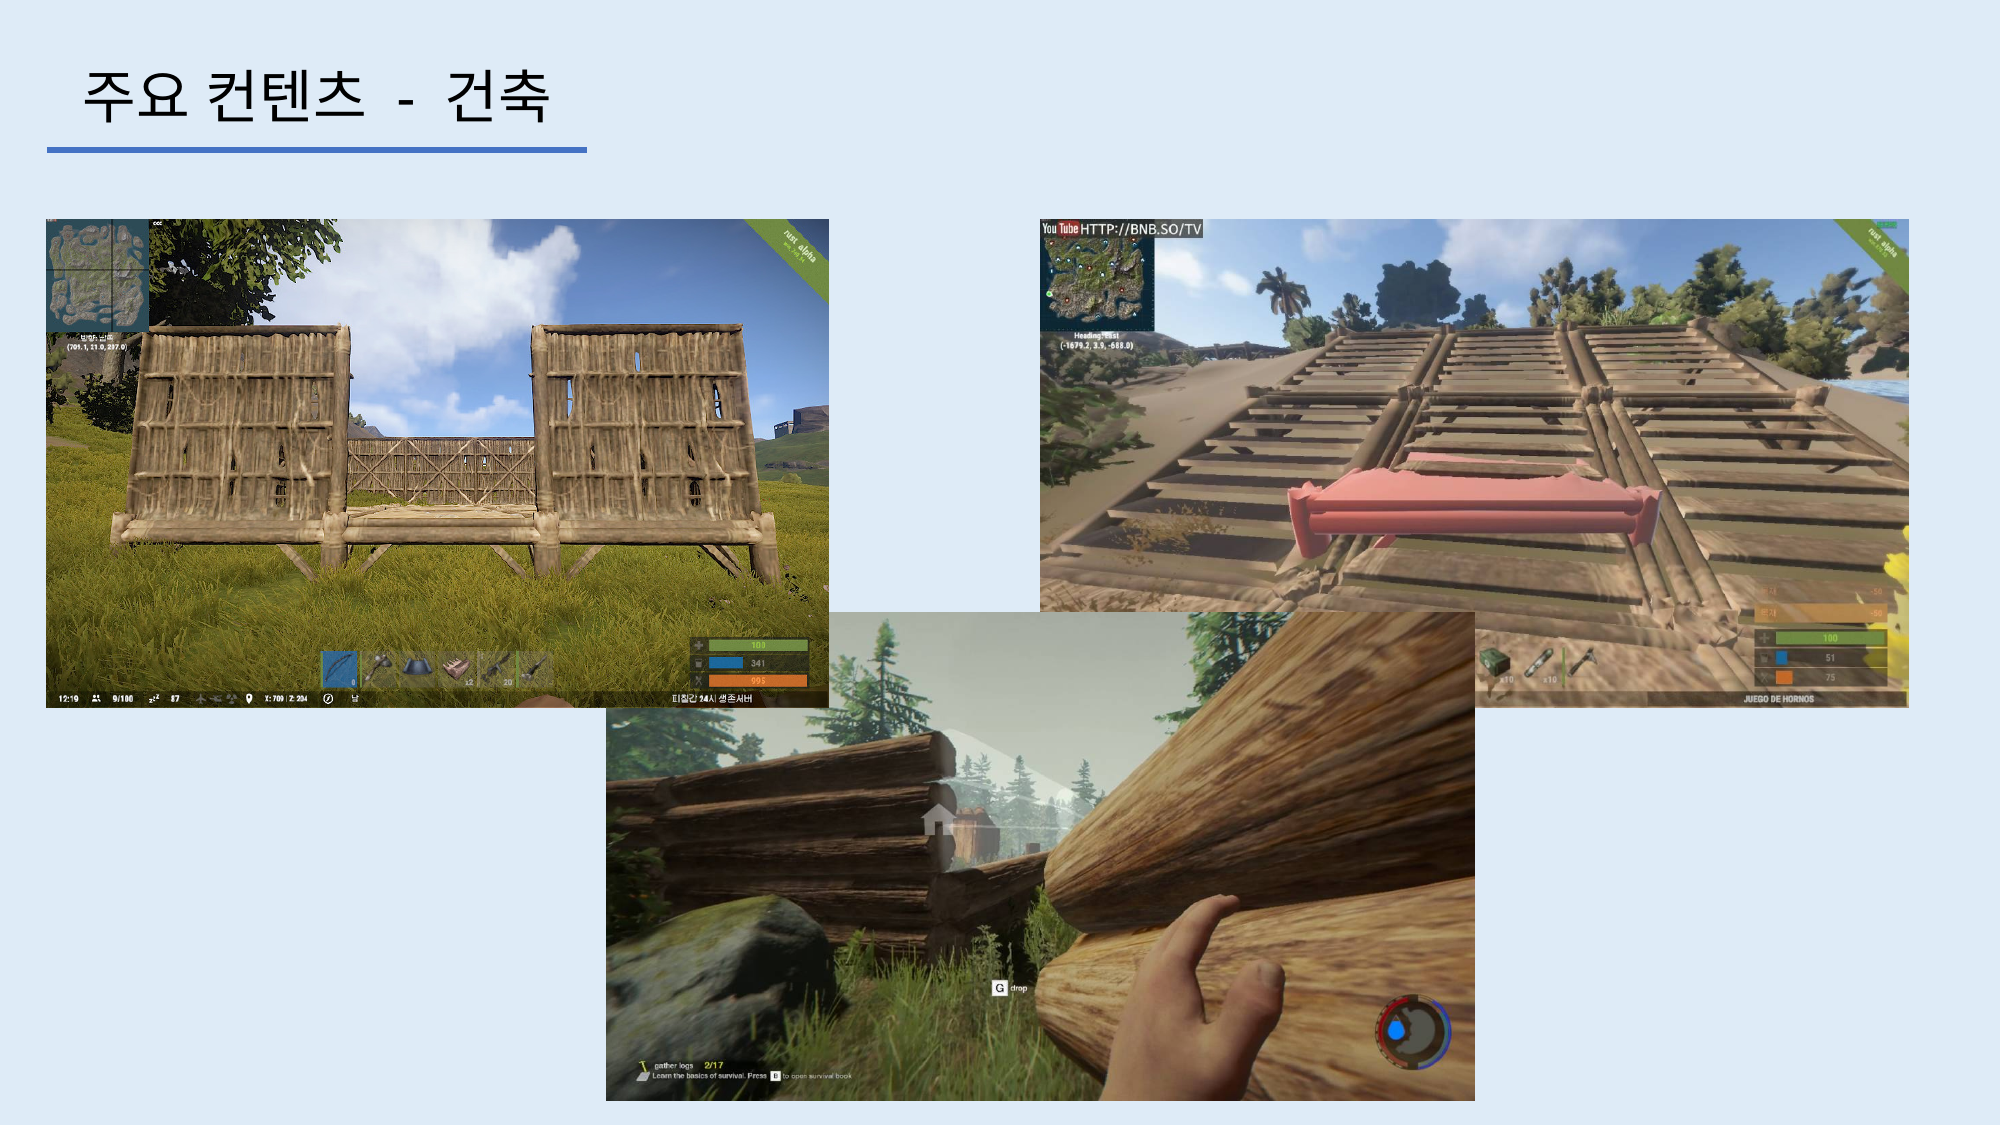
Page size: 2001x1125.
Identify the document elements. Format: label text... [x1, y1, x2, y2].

picture [46, 219, 1909, 1101]
text_box 주요 컨텐츠 - 건축 [46, 52, 588, 138]
